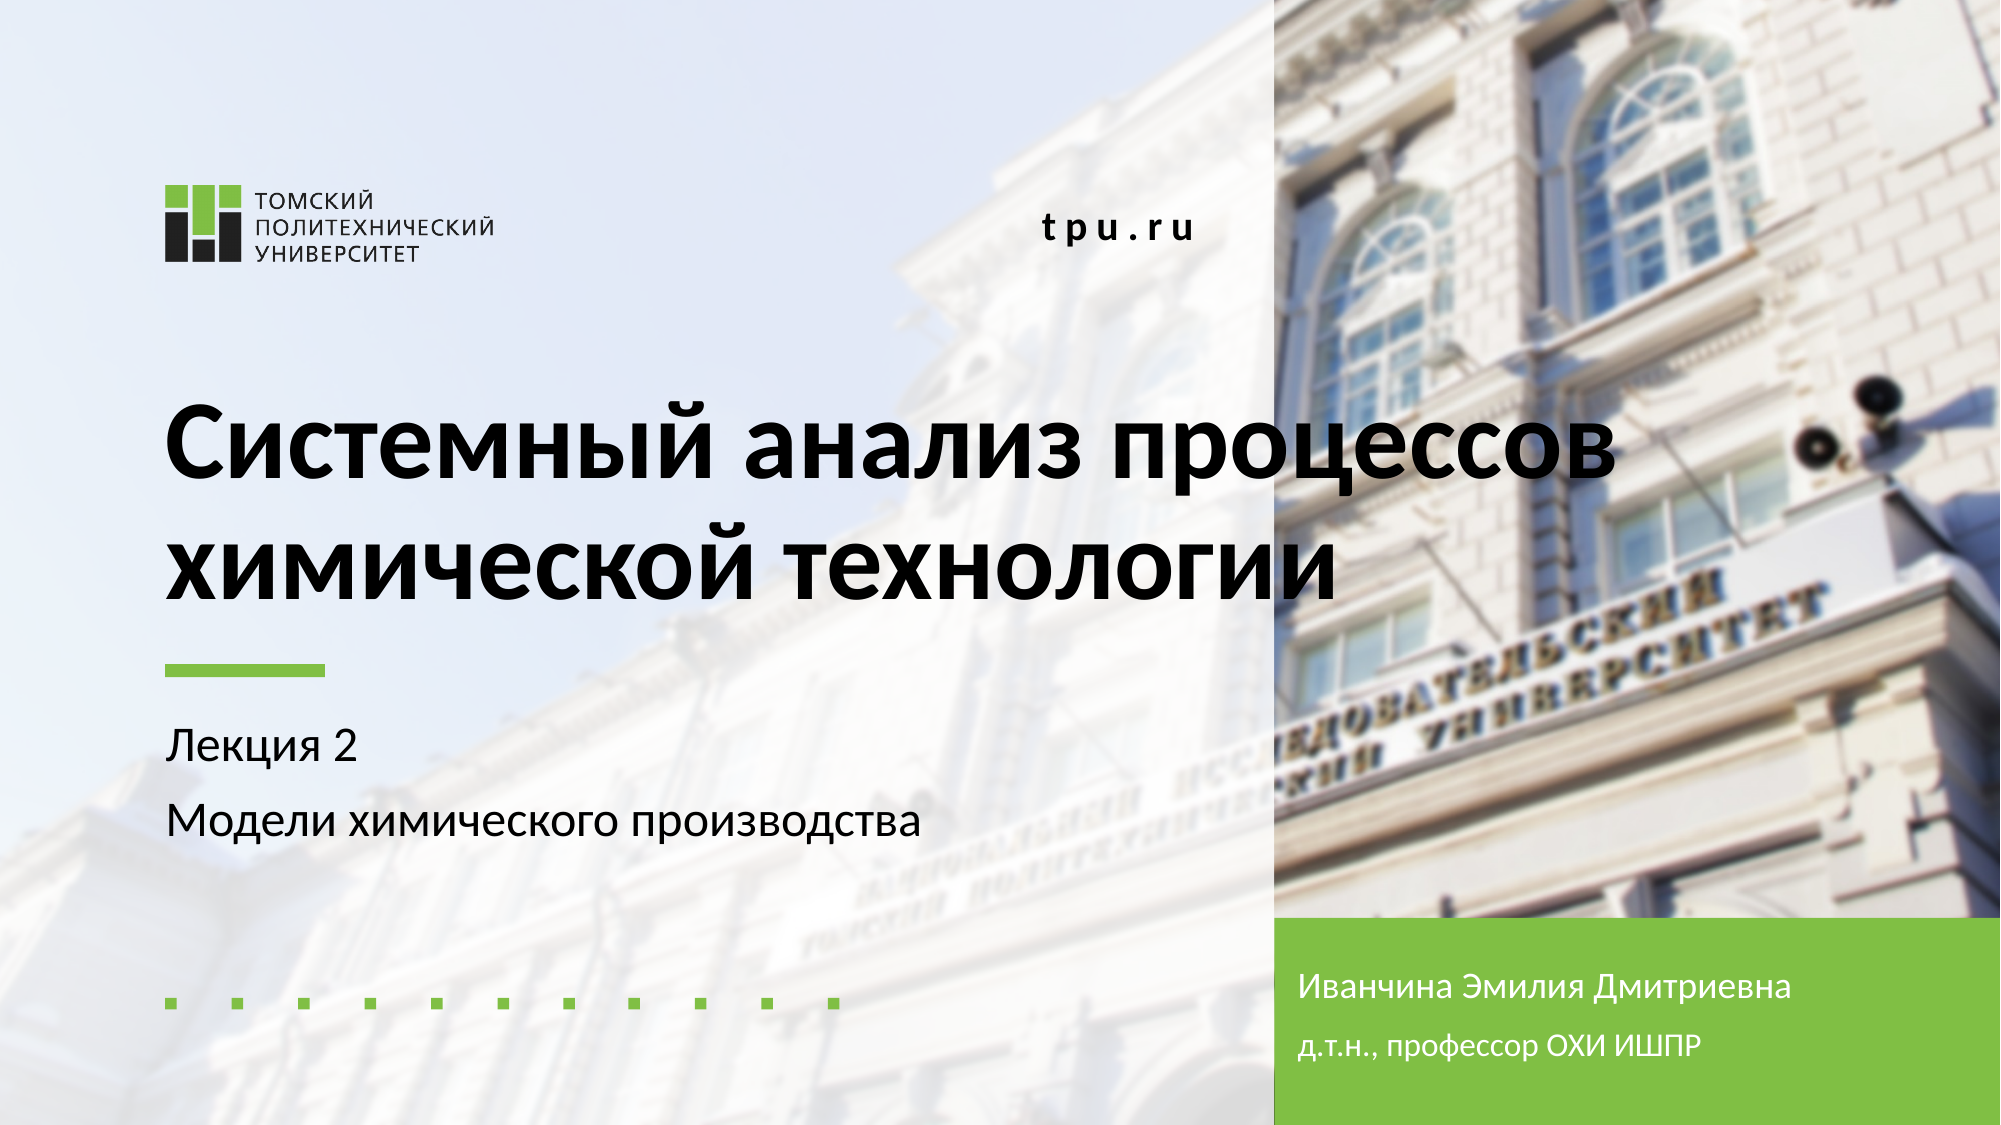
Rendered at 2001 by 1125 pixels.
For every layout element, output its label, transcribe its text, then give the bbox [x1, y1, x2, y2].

picture [165, 185, 493, 262]
subtitle Лекция 2 Модели химического производства [150, 710, 1651, 918]
title Системный анализ процессов химической технологии [150, 262, 1651, 632]
picture [1275, 0, 2000, 917]
list Иванчина Эмилия Дмитриевна [1282, 958, 2000, 1019]
list д.т.н., профессор ОХИ ИШПР [1282, 1019, 2000, 1089]
